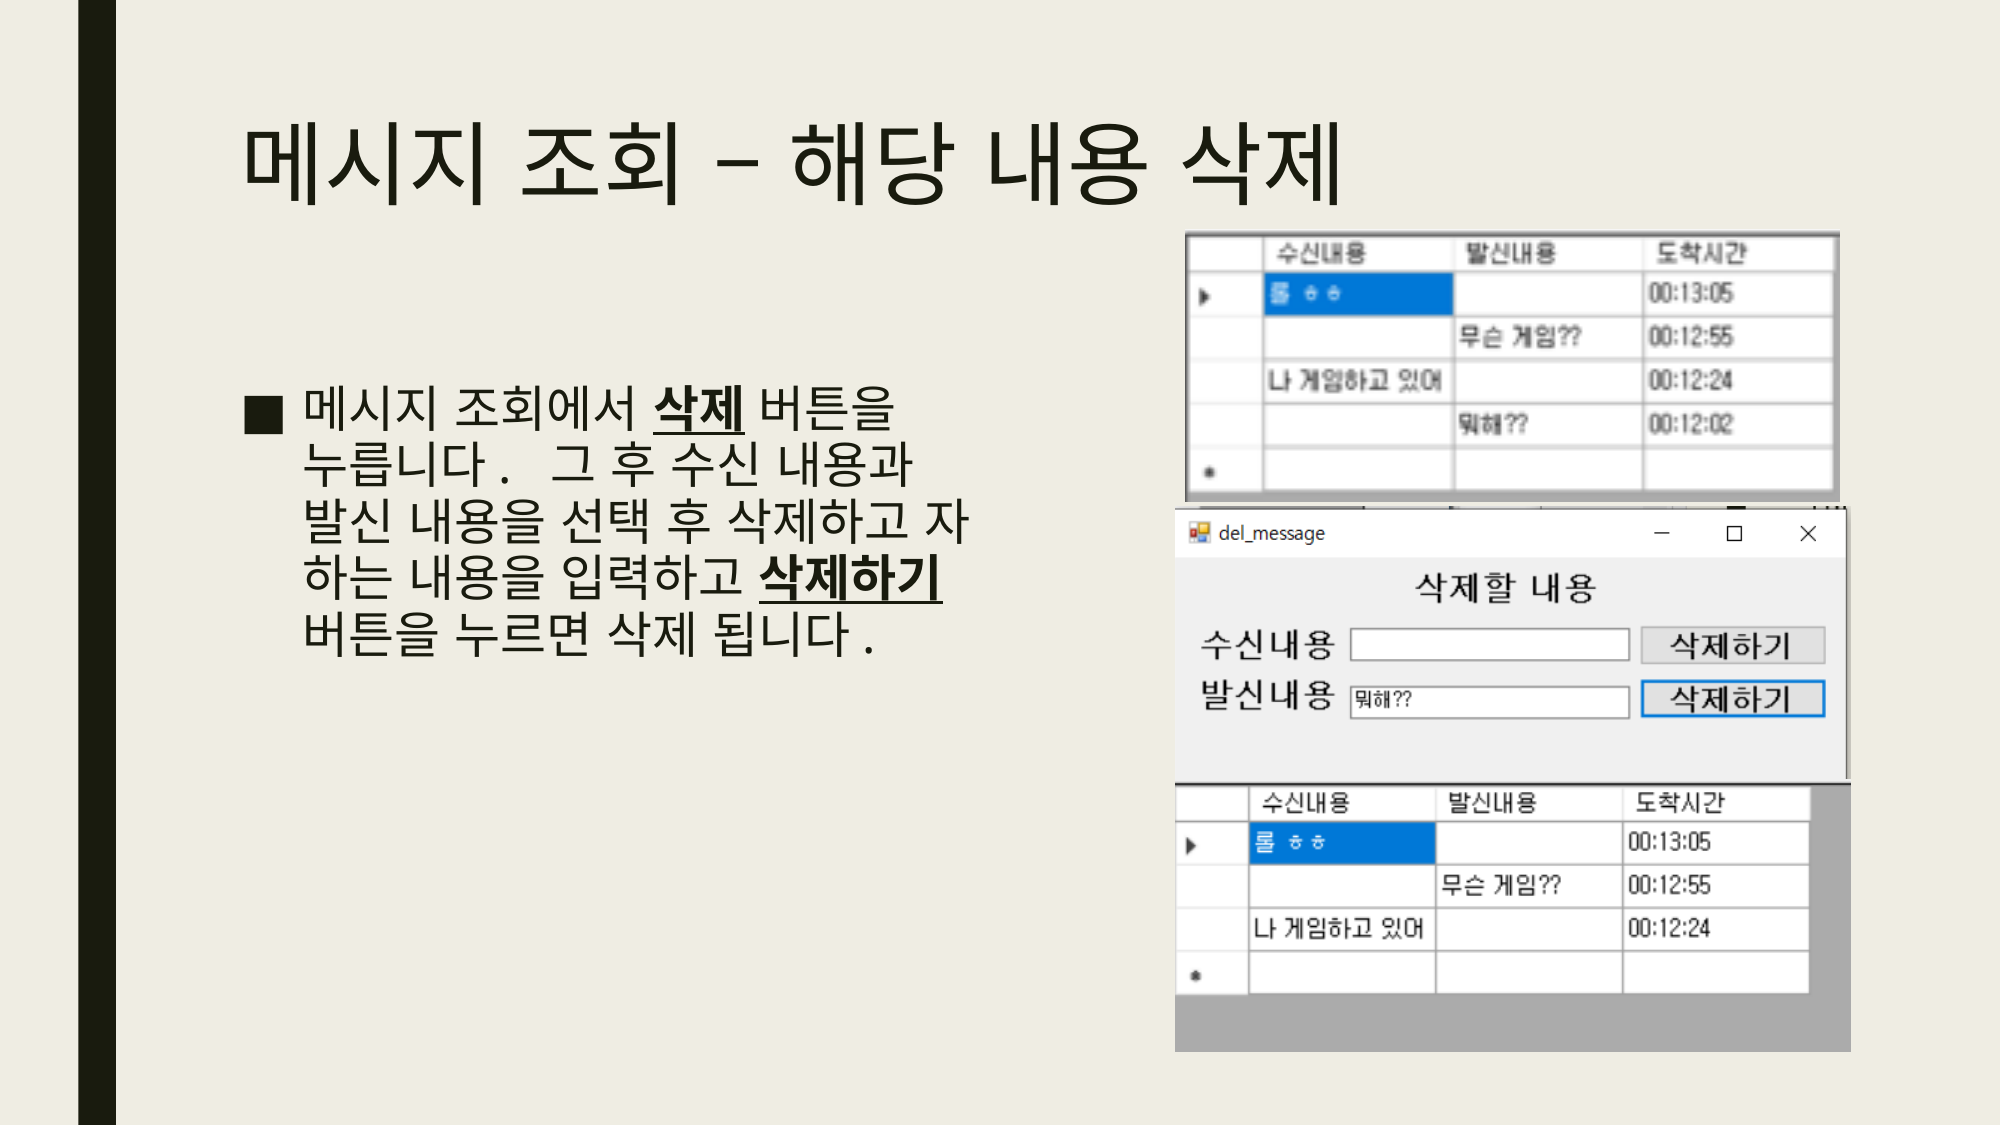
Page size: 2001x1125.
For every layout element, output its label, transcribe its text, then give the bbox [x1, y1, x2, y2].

picture [1175, 506, 1851, 1052]
title 메시지 조회 – 해당 내용 삭제 [225, 112, 1800, 357]
list 메시지 조회에서 삭제 버튼을 누릅니다. 그 후 수신 내용과 발신 내용을 선택 후 삭제하고 자 하는 내용을 입력하고 삭제하기 버튼을 누르면 삭제 됩니다. [225, 375, 1036, 963]
picture [1185, 229, 1840, 502]
